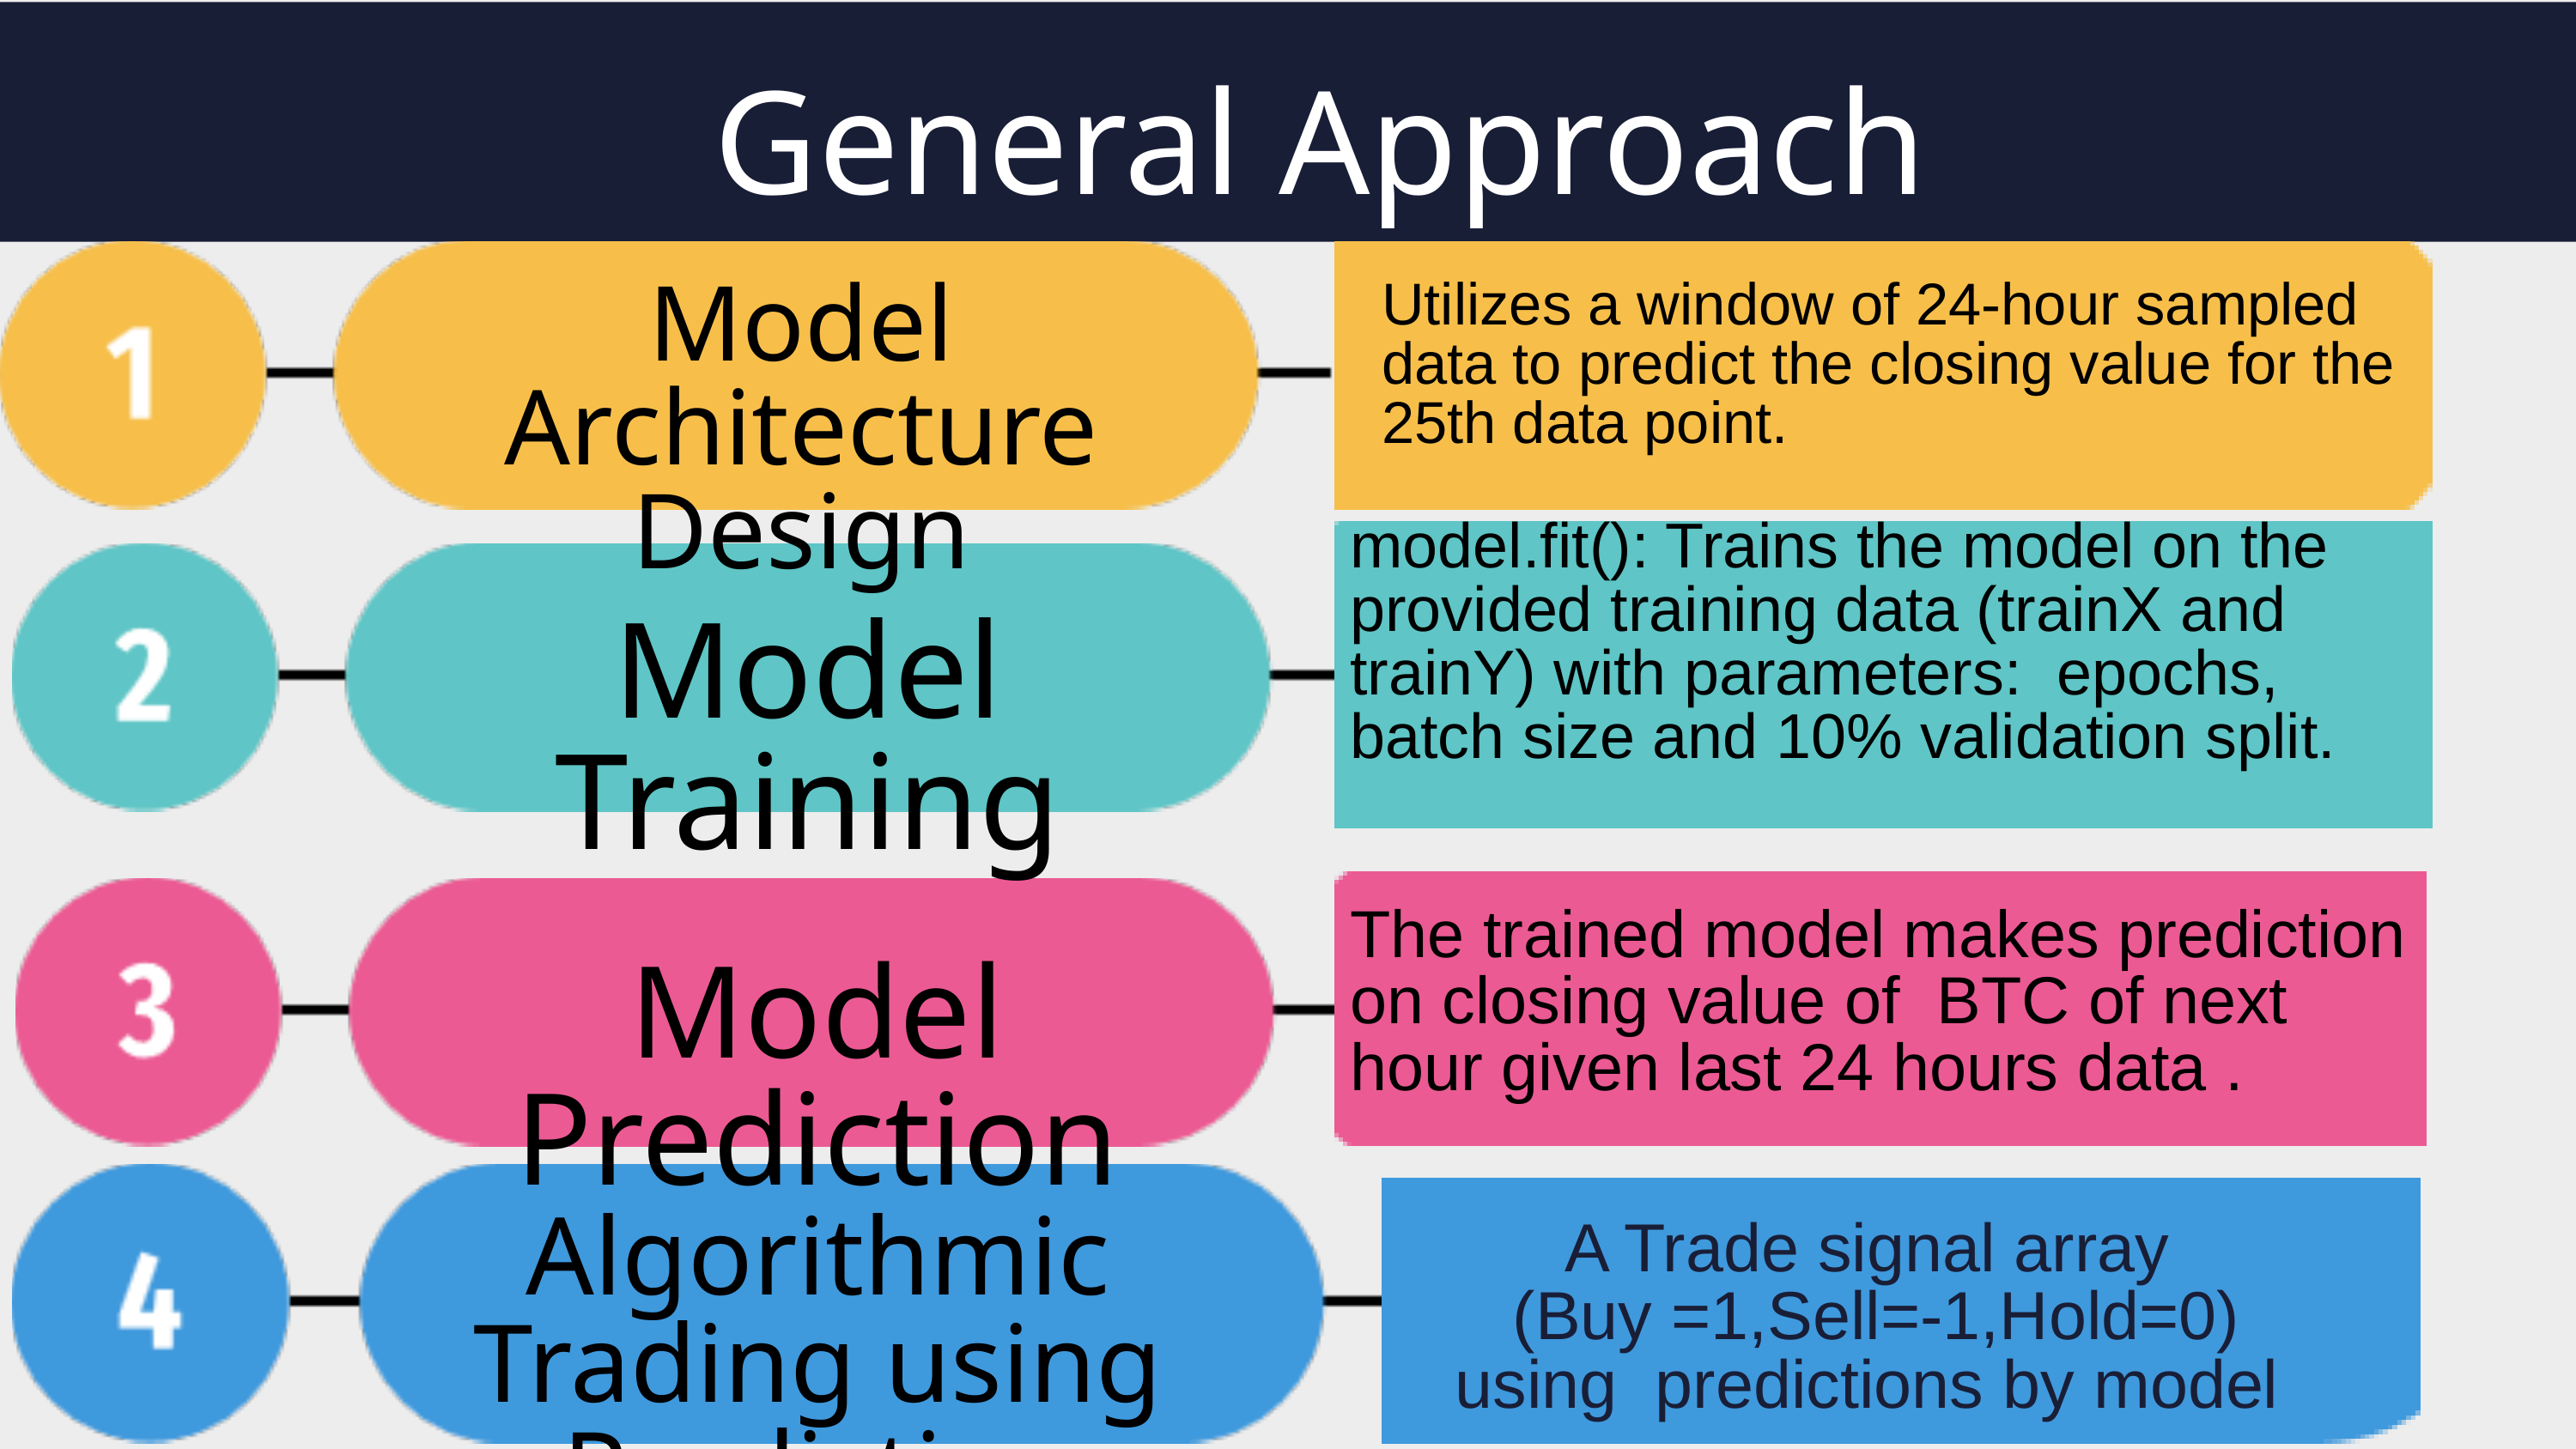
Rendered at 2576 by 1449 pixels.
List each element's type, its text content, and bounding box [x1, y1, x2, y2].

text_box The trained model makes prediction on closing value of BTC of next hour given last 24 hours data . [1350, 903, 2427, 1104]
text_box [12, 1164, 376, 1444]
text_box A Trade signal array (Buy =1,Sell=-1,Hold=0) using predictions by model [1320, 1217, 2433, 1422]
text_box [15, 878, 1334, 1147]
text_box Model Prediction [376, 956, 1258, 1209]
text_box model.fit(): Trains the model on the provided training data (trainX and trainY) with parameters: epochs, batch size and 10% validation split. [1350, 517, 2421, 771]
text_box [1334, 871, 2427, 1147]
text_box [1382, 1422, 2421, 1444]
text_box Model Training [395, 611, 1221, 876]
text_box [0, 2, 2576, 242]
text_box Utilizes a window of 24-hour sampled data to predict the closing value for the 25th data point. [1382, 277, 2421, 515]
text_box [1334, 241, 2433, 510]
text_box General Approach [32, 79, 2576, 223]
text_box [0, 241, 1334, 510]
text_box [1258, 1164, 1404, 1444]
text_box [1382, 1178, 2421, 1217]
text_box [1334, 521, 2433, 828]
text_box Model Architecture Design [345, 277, 1258, 590]
text_box [12, 543, 1334, 812]
text_box Algorithmic Trading using Prediction [349, 1209, 1288, 1449]
